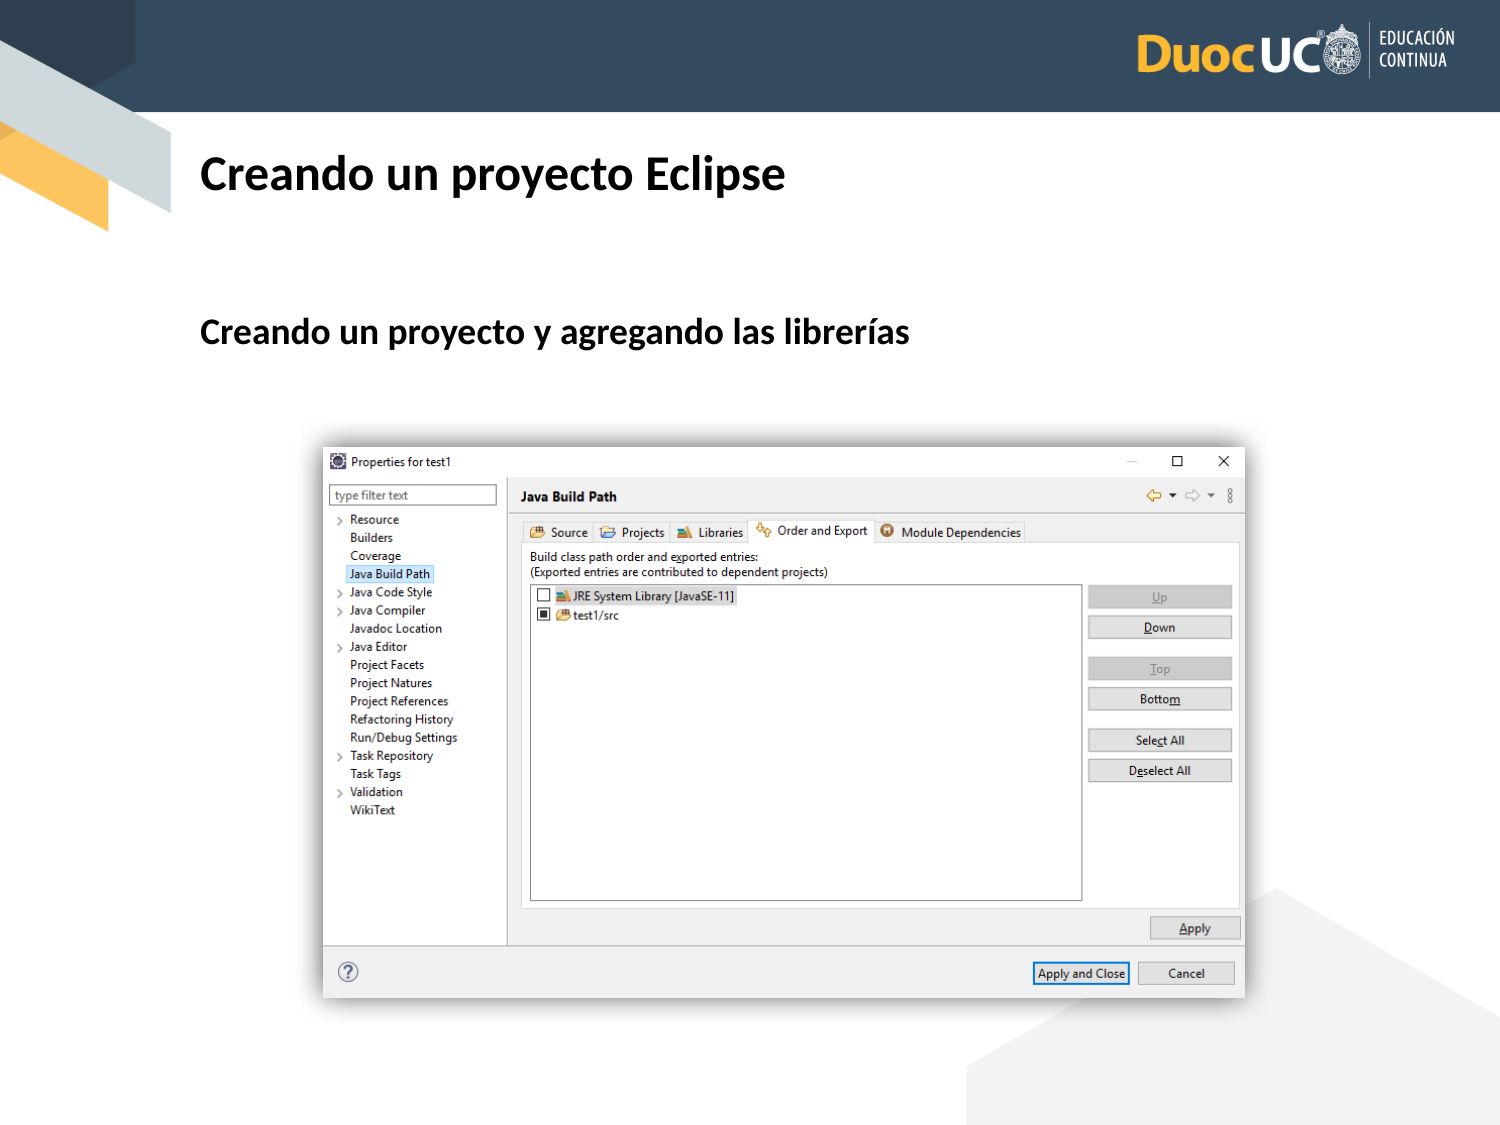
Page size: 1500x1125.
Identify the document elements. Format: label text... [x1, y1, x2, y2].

picture [0, 0, 1500, 1125]
text_box Creando un proyecto Eclipse [185, 133, 903, 209]
text_box Creando un proyecto y agregando las librerías [185, 296, 1300, 360]
